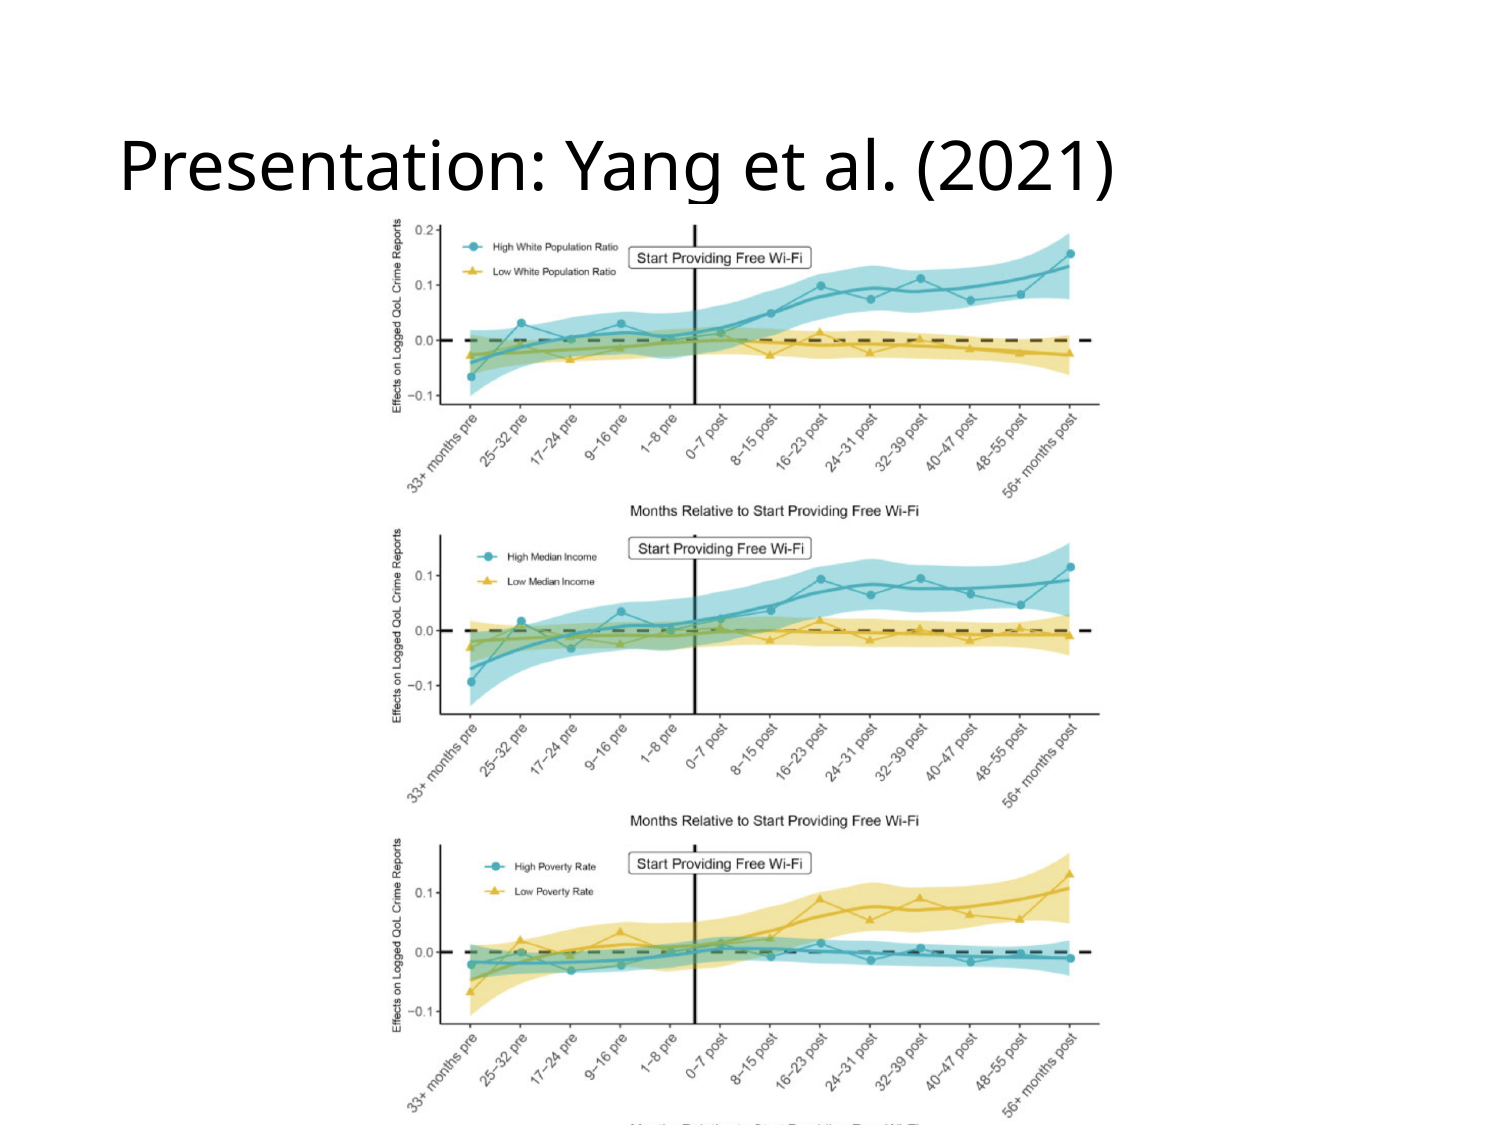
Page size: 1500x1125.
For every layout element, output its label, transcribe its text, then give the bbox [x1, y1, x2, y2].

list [372, 203, 1128, 1125]
title Presentation: Yang et al. (2021) [103, 59, 1397, 278]
